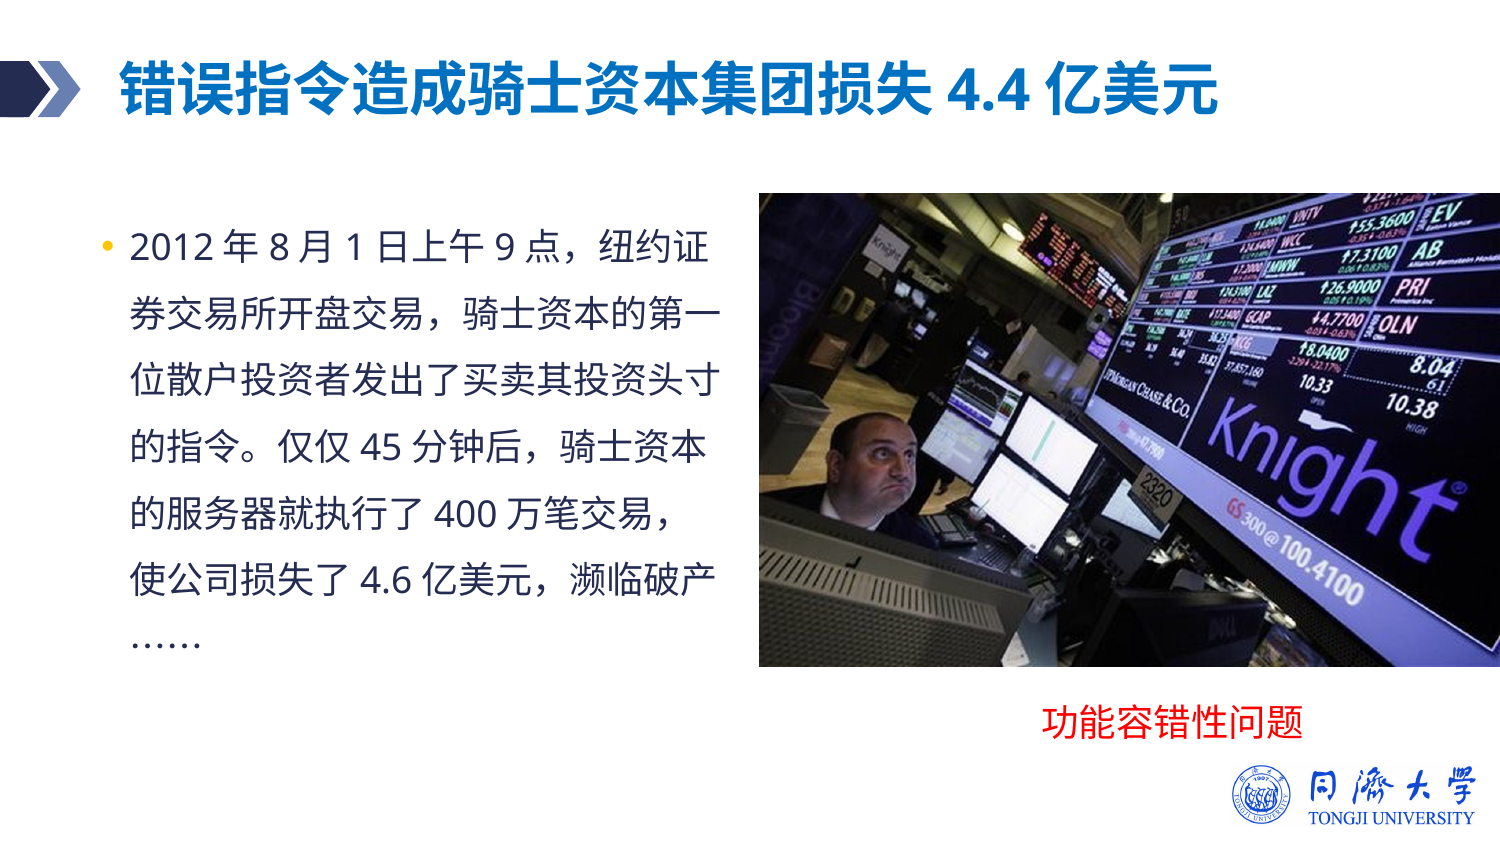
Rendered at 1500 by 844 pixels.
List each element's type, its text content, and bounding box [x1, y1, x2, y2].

picture [1230, 763, 1480, 827]
picture [759, 193, 1500, 667]
text_box 功能容错性问题 [1026, 691, 1319, 752]
title 错误指令造成骑士资本集团损失4.4亿美元 [103, 44, 1271, 139]
list 2012年8月1日上午9点，纽约证券交易所开盘交易，骑士资本的第一位散户投资者发出了买卖其投资头寸的指令。仅仅45分钟后，骑士资本的服务器就执行了400万笔交易，使公司损失了4.6亿美元，濒临破产…… [86, 193, 741, 679]
